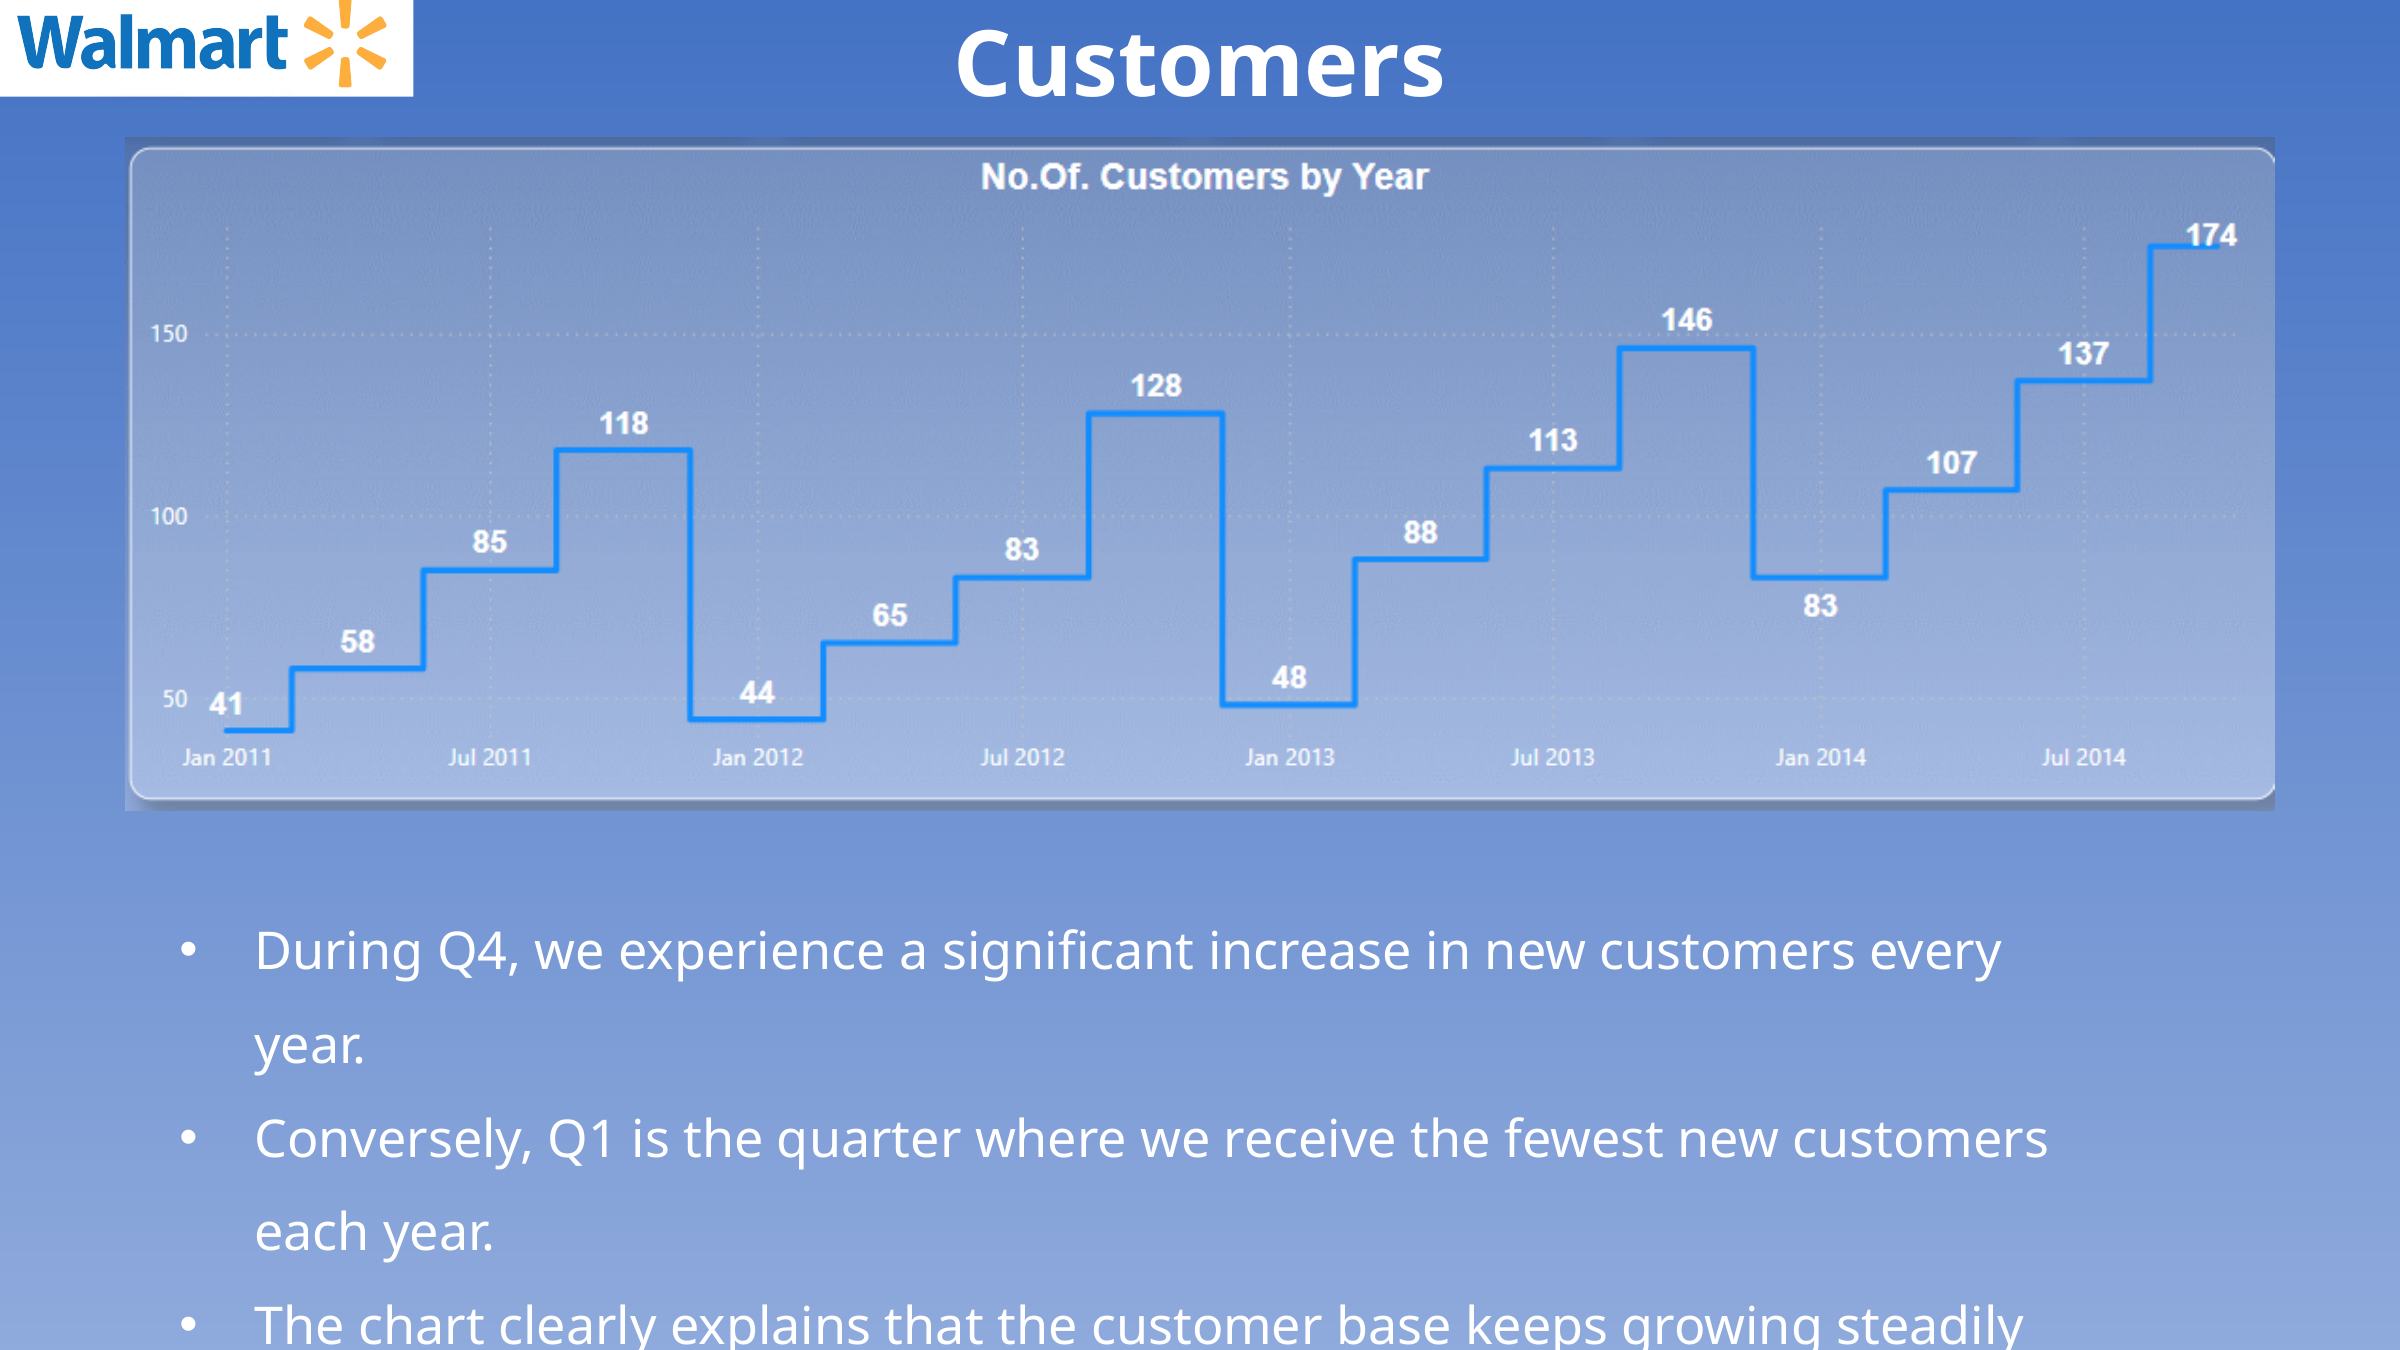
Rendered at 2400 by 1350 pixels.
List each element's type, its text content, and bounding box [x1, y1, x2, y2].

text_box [0, 0, 414, 100]
text_box During Q4, we experience a significant increase in new customers every year. Conversely, Q1 is the quarter where we receive the fewest new customers each year. The chart clearly explains that the customer base keeps growing steadily compared to the previous year. [164, 878, 2072, 1350]
picture [125, 137, 2275, 811]
text_box Customers [641, 0, 1759, 123]
